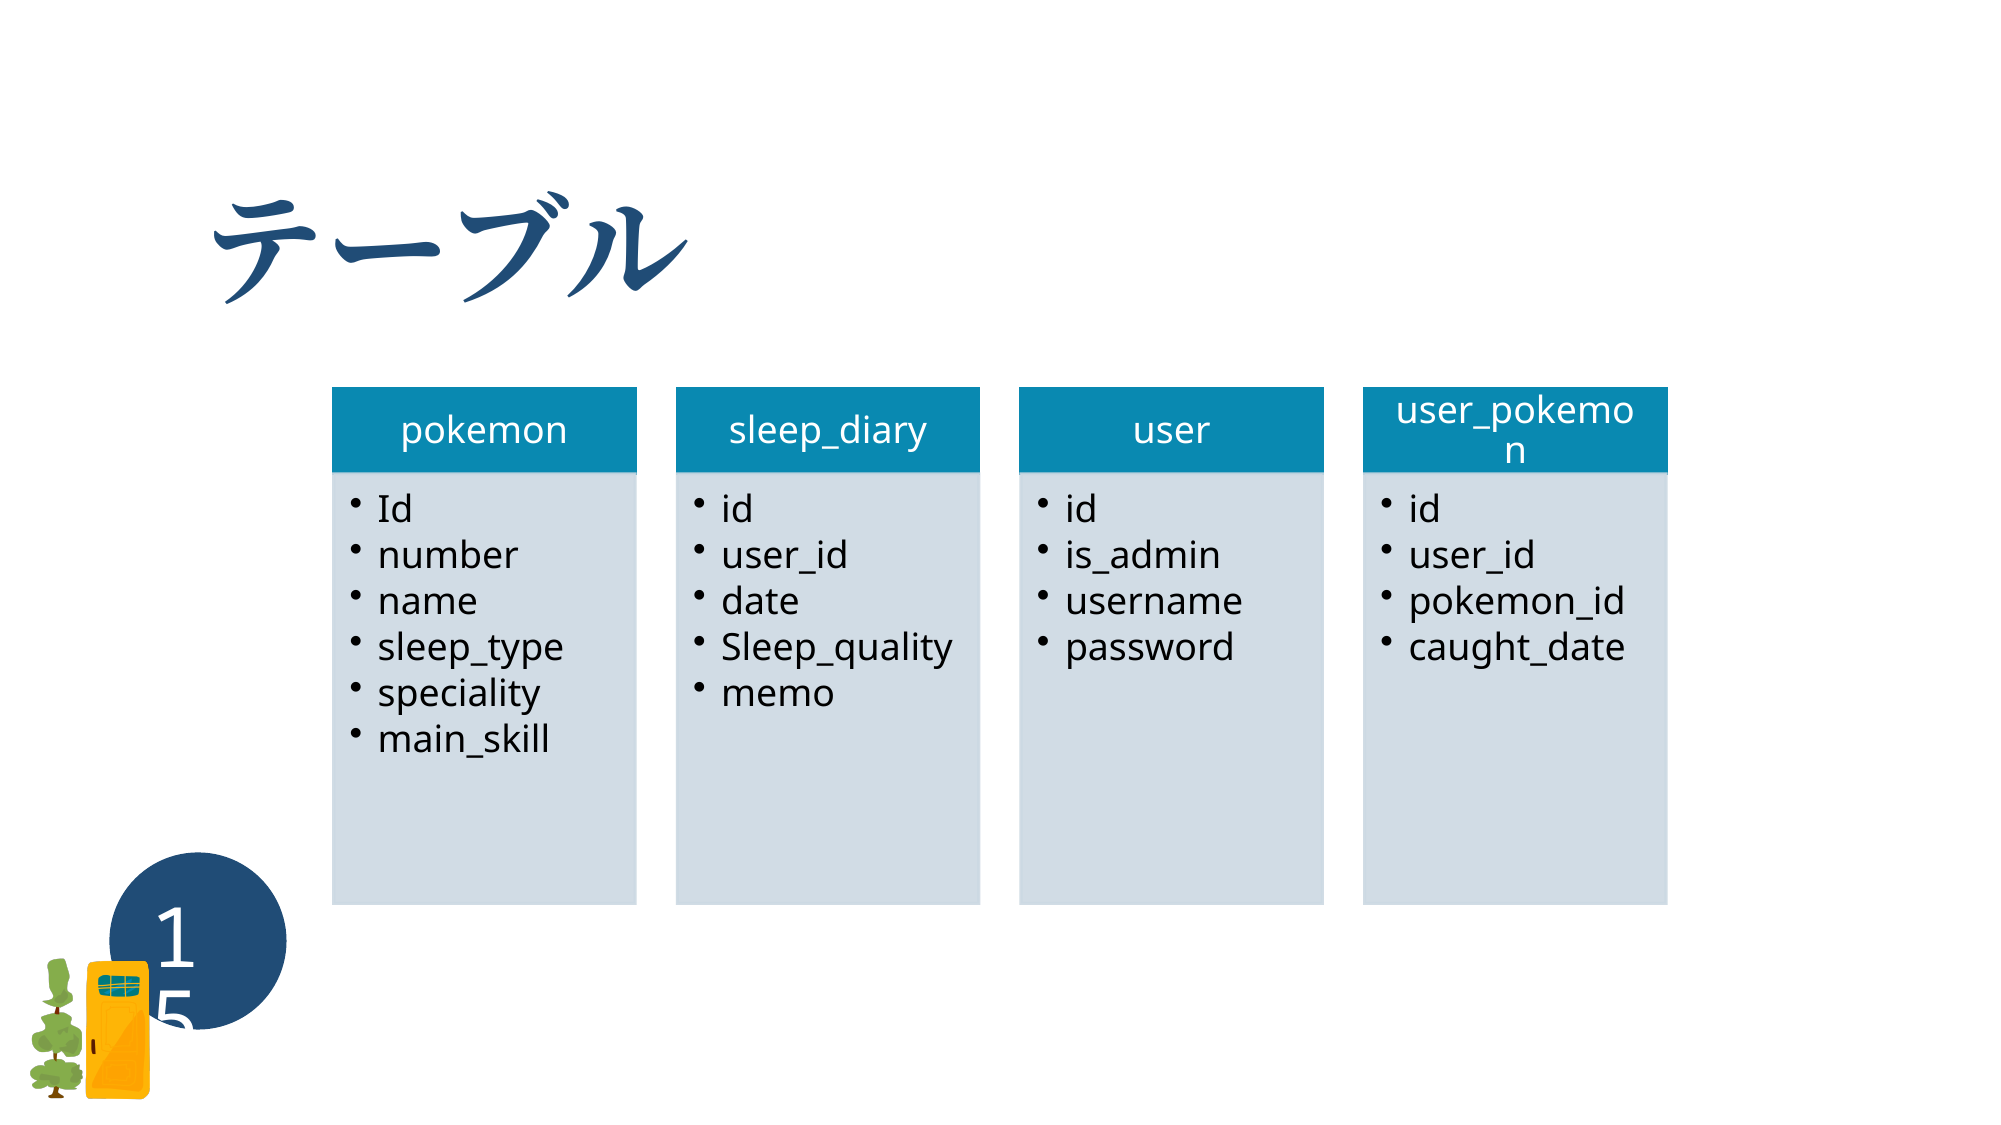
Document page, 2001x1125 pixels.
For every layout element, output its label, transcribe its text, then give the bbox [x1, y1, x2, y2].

text_box テーブル [185, 163, 704, 329]
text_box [332, 201, 1668, 1092]
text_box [20, 851, 288, 1119]
